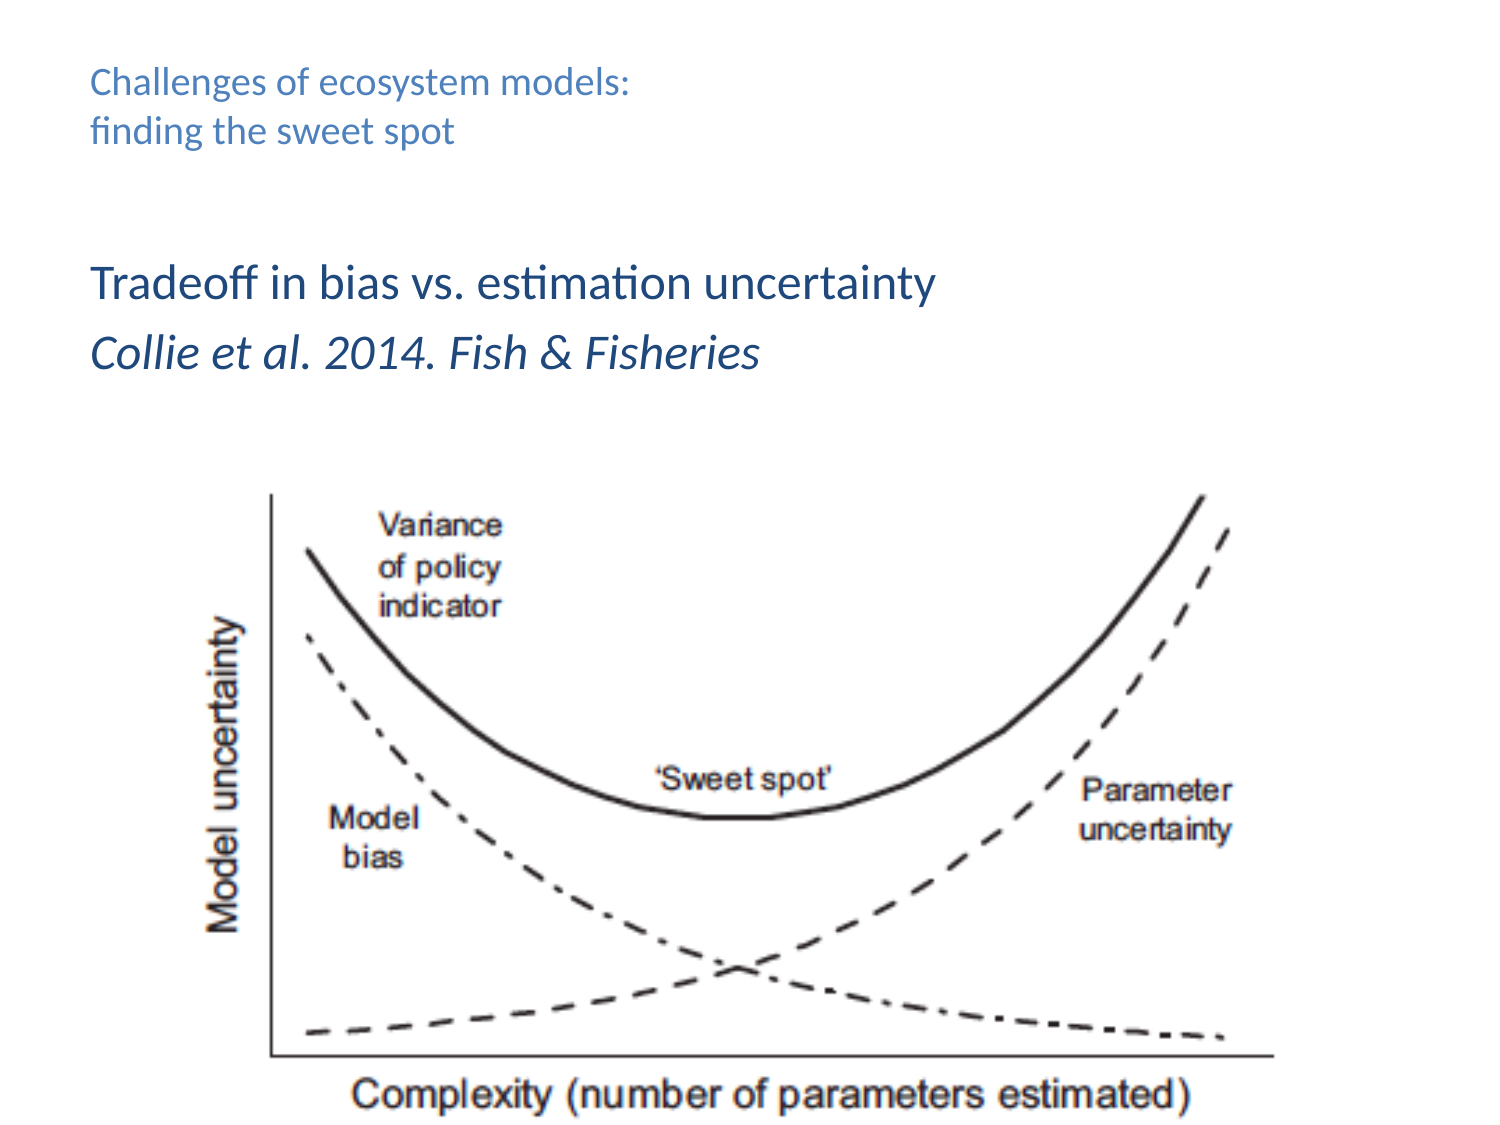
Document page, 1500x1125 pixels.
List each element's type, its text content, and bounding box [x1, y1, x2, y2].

list Tradeoff in bias vs. estimation uncertainty Collie et al. 2014. Fish & Fisheries [75, 172, 1425, 1090]
title Challenges of ecosystem models: finding the sweet spot [75, 47, 1425, 161]
picture [148, 386, 1328, 1125]
